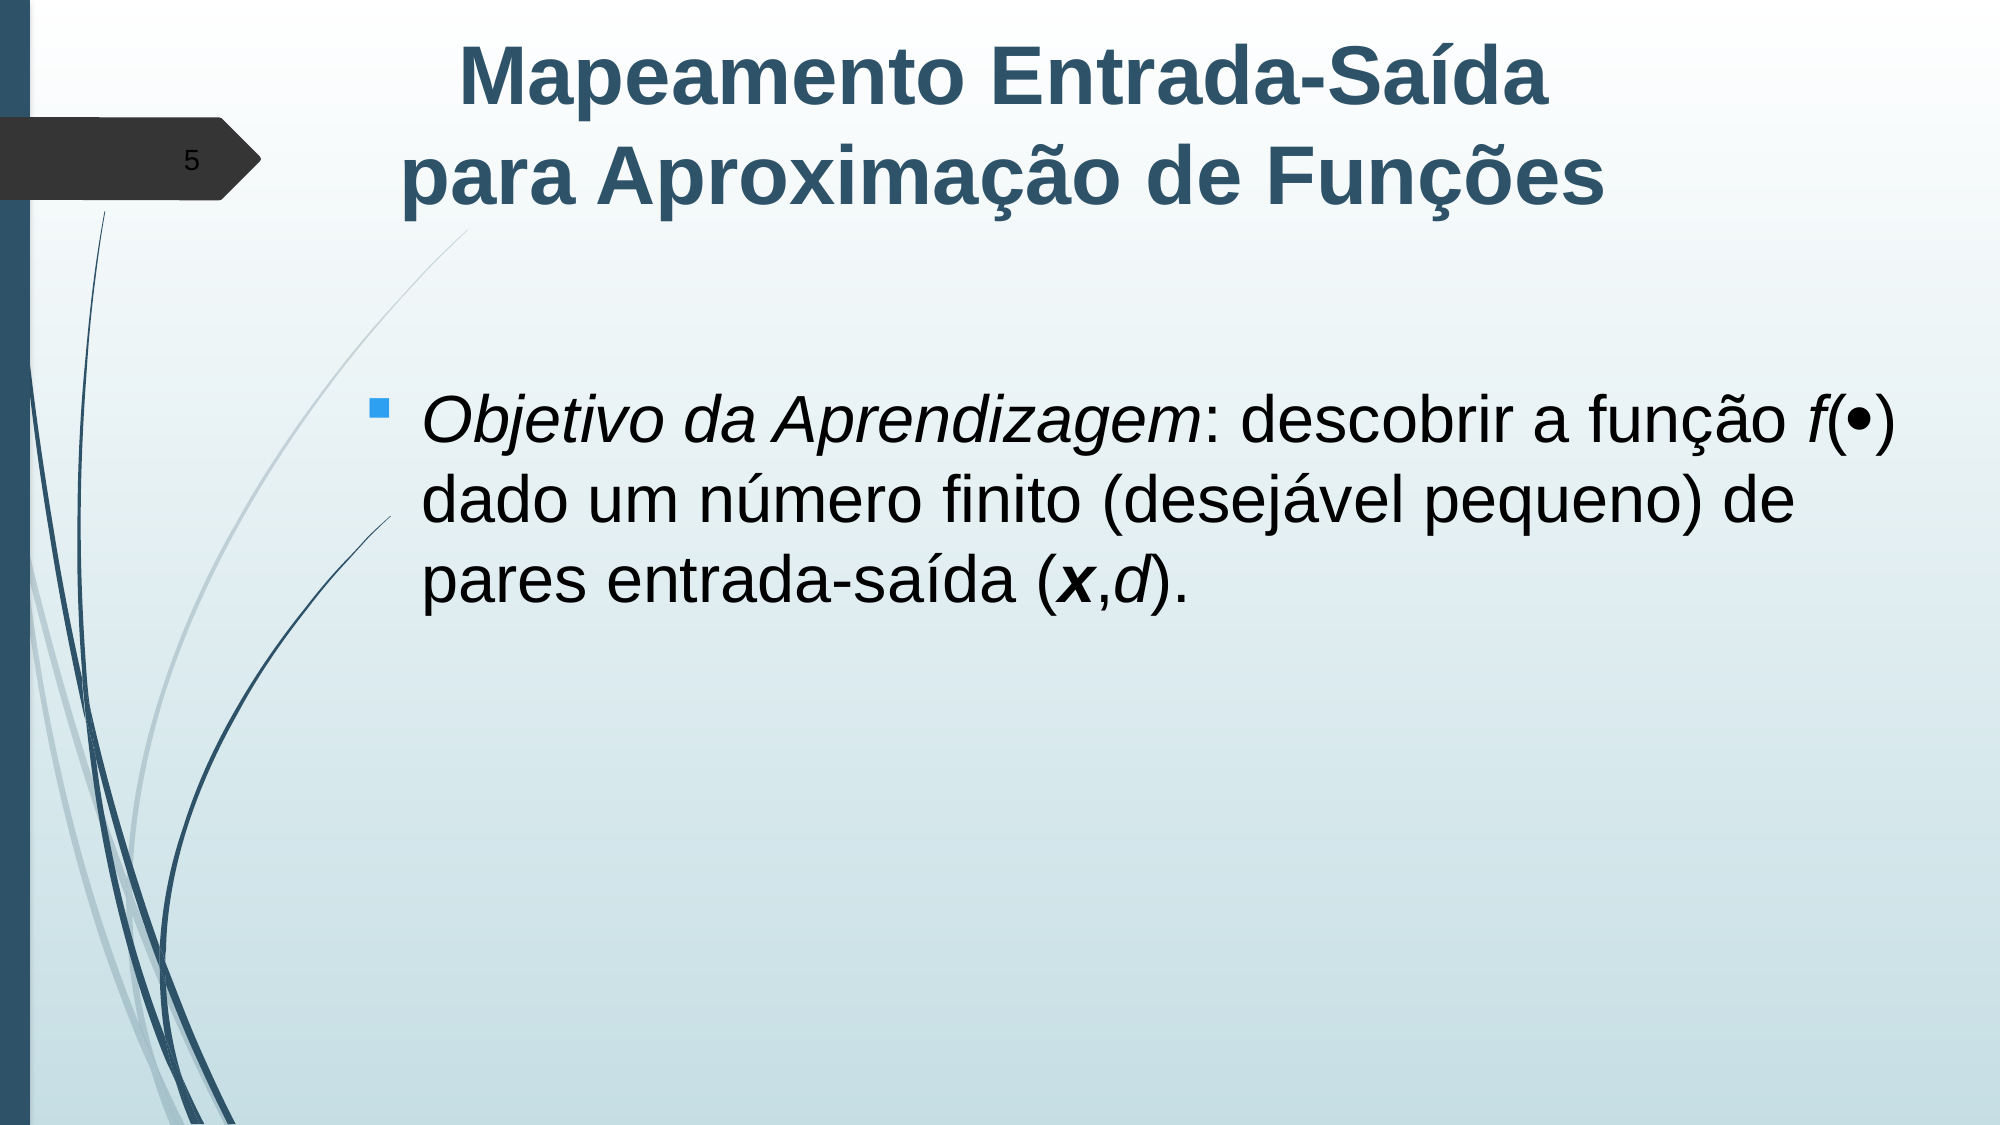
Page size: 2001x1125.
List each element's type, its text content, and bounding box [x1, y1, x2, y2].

text_box Objetivo da Aprendizagem: descobrir a função f() dado um número finito (desejável pequeno) de pares entrada-saída (x,d). [350, 368, 1973, 682]
slide_number 5 [87, 129, 216, 190]
text_box Mapeamento Entrada-Saída para Aproximação de Funções [346, 46, 1662, 197]
